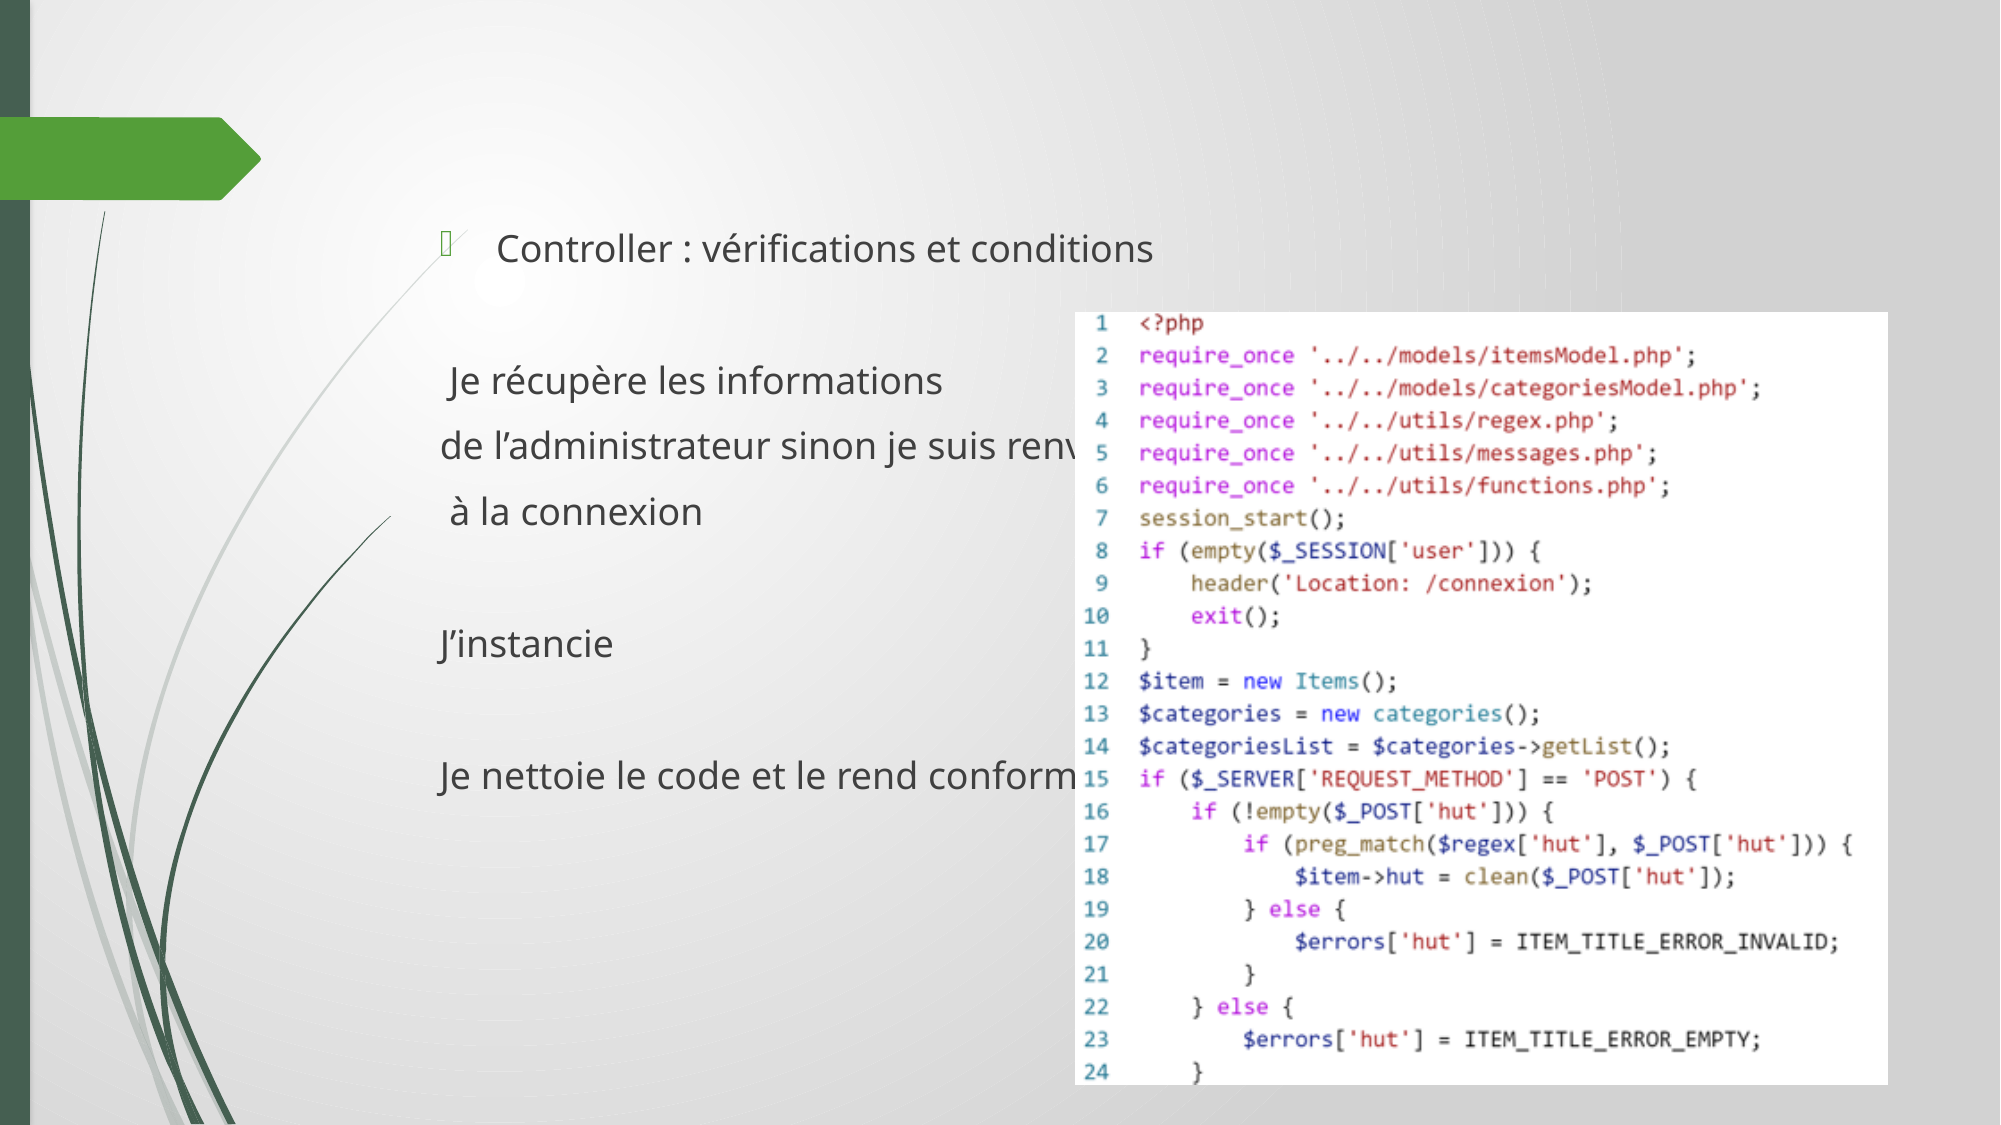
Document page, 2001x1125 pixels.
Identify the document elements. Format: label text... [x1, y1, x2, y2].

picture [1075, 312, 1888, 1085]
list Controller : vérifications et conditions Je récupère les informations de l’administrateur sinon je suis renvoyé à la connexion J’instancie Je nettoie le code et le rend conforme [424, 217, 1888, 970]
